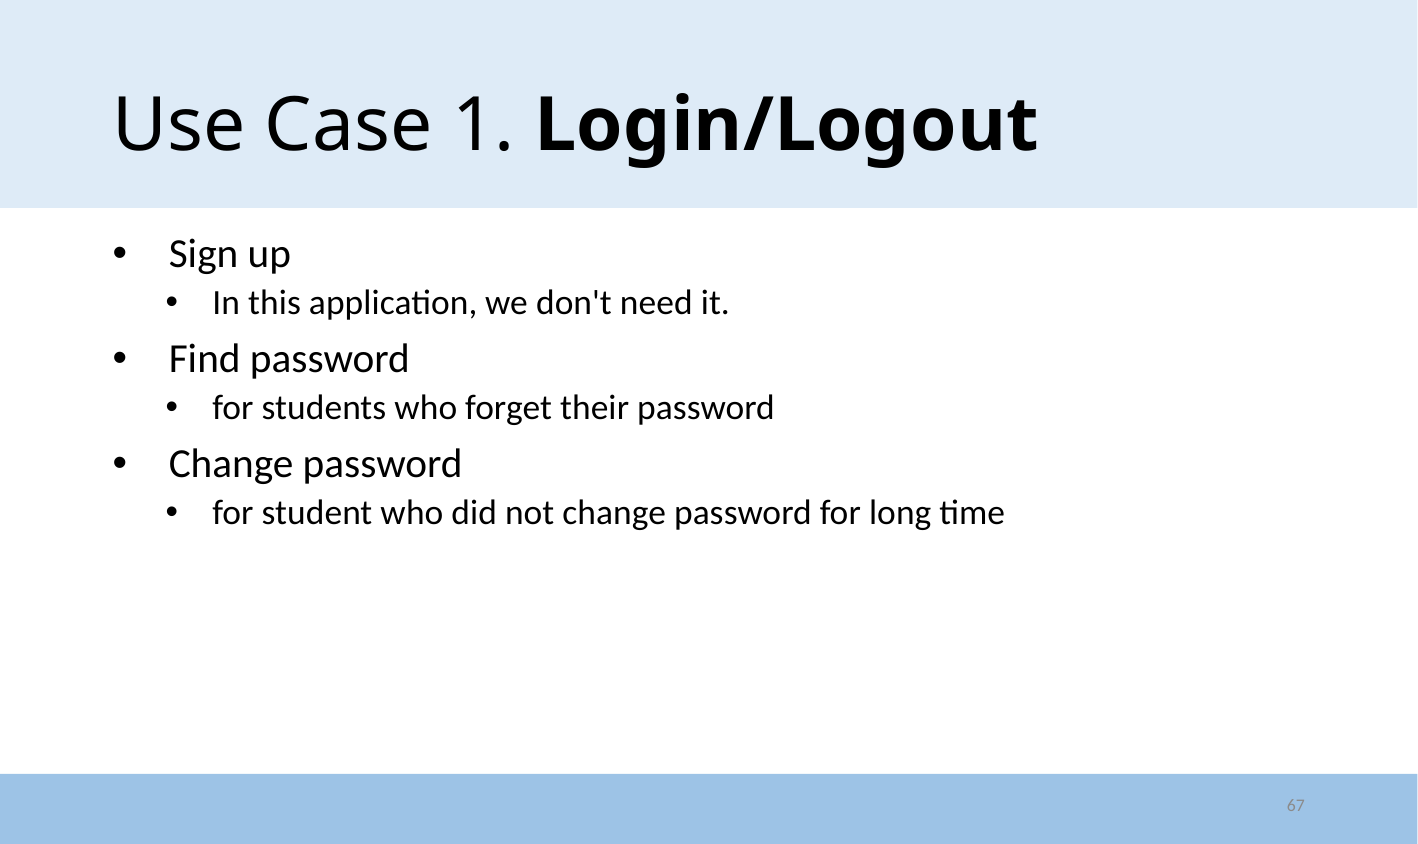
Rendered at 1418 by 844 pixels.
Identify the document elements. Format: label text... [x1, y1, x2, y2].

slide_number 67 [1001, 782, 1320, 827]
list Sign up In this application, we don't need it. Find password for students who forget their password Change password for student who did not change password for long time [97, 224, 1320, 760]
title Use Case 1. Login/Logout [97, 44, 1320, 208]
